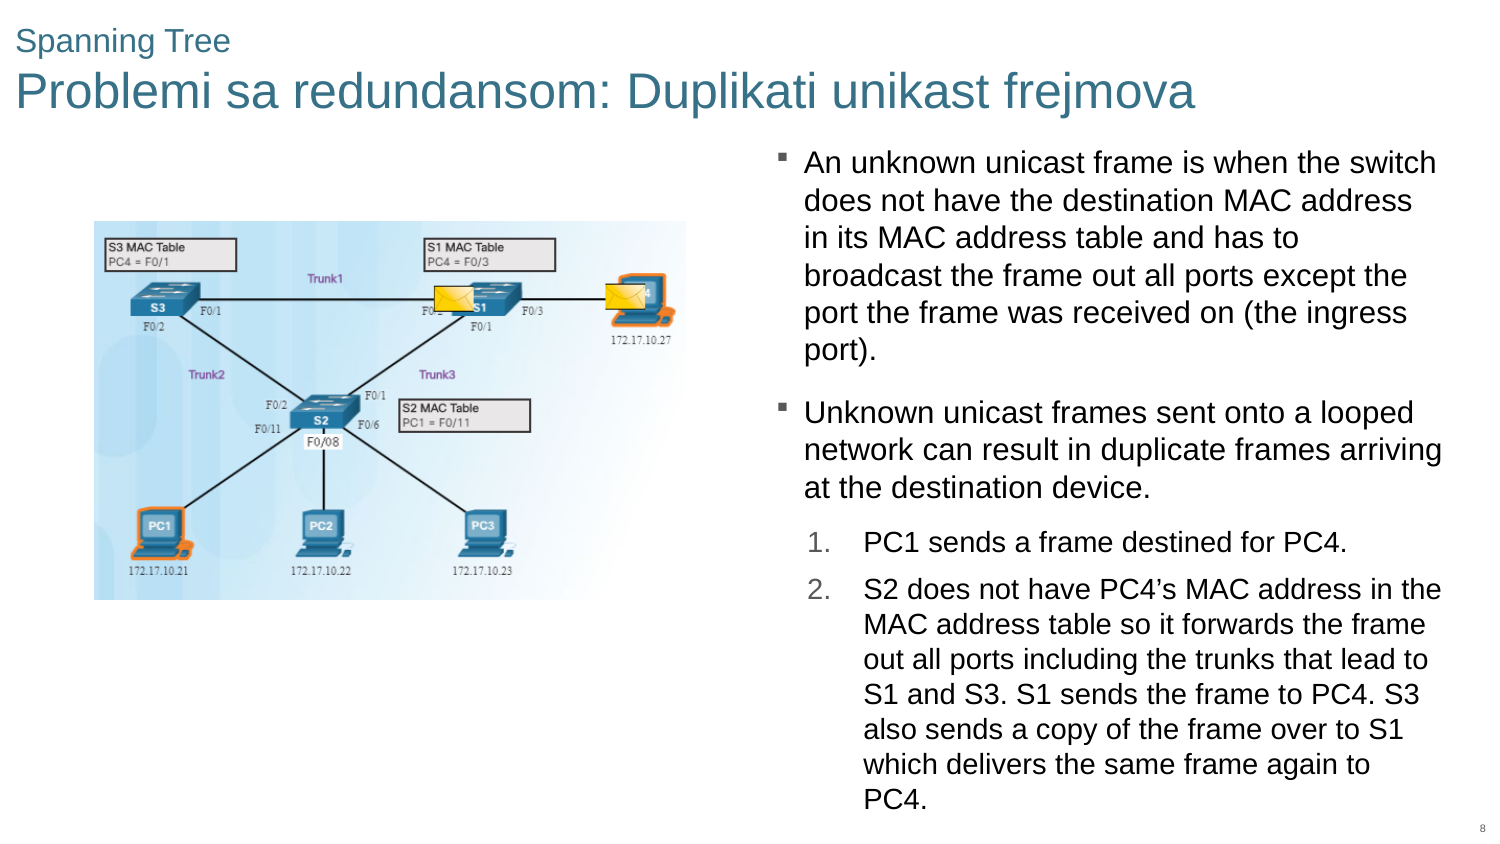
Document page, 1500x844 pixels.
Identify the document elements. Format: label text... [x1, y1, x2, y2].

slide_number 8 [1389, 812, 1500, 844]
picture [94, 221, 686, 601]
title Spanning Tree Problemi sa redundansom: Duplikati unikast frejmova [0, 6, 1500, 131]
list An unknown unicast frame is when the switch does not have the destination MAC address in its MAC address table and has to broadcast the frame out all ports except the port the frame was received on (the ingress port). Unknown unicast frames sent onto a looped network can result in duplicate frames arriving at the destination device. PC1 sends a frame destined for PC4. S2 does not have PC4’s MAC address in the MAC address table so it forwards the frame out all ports including the trunks that lead to S1 and S3. S1 sends the frame to PC4. S3 also sends a copy of the frame over to S1 which delivers the same frame again to PC4. [761, 134, 1475, 817]
